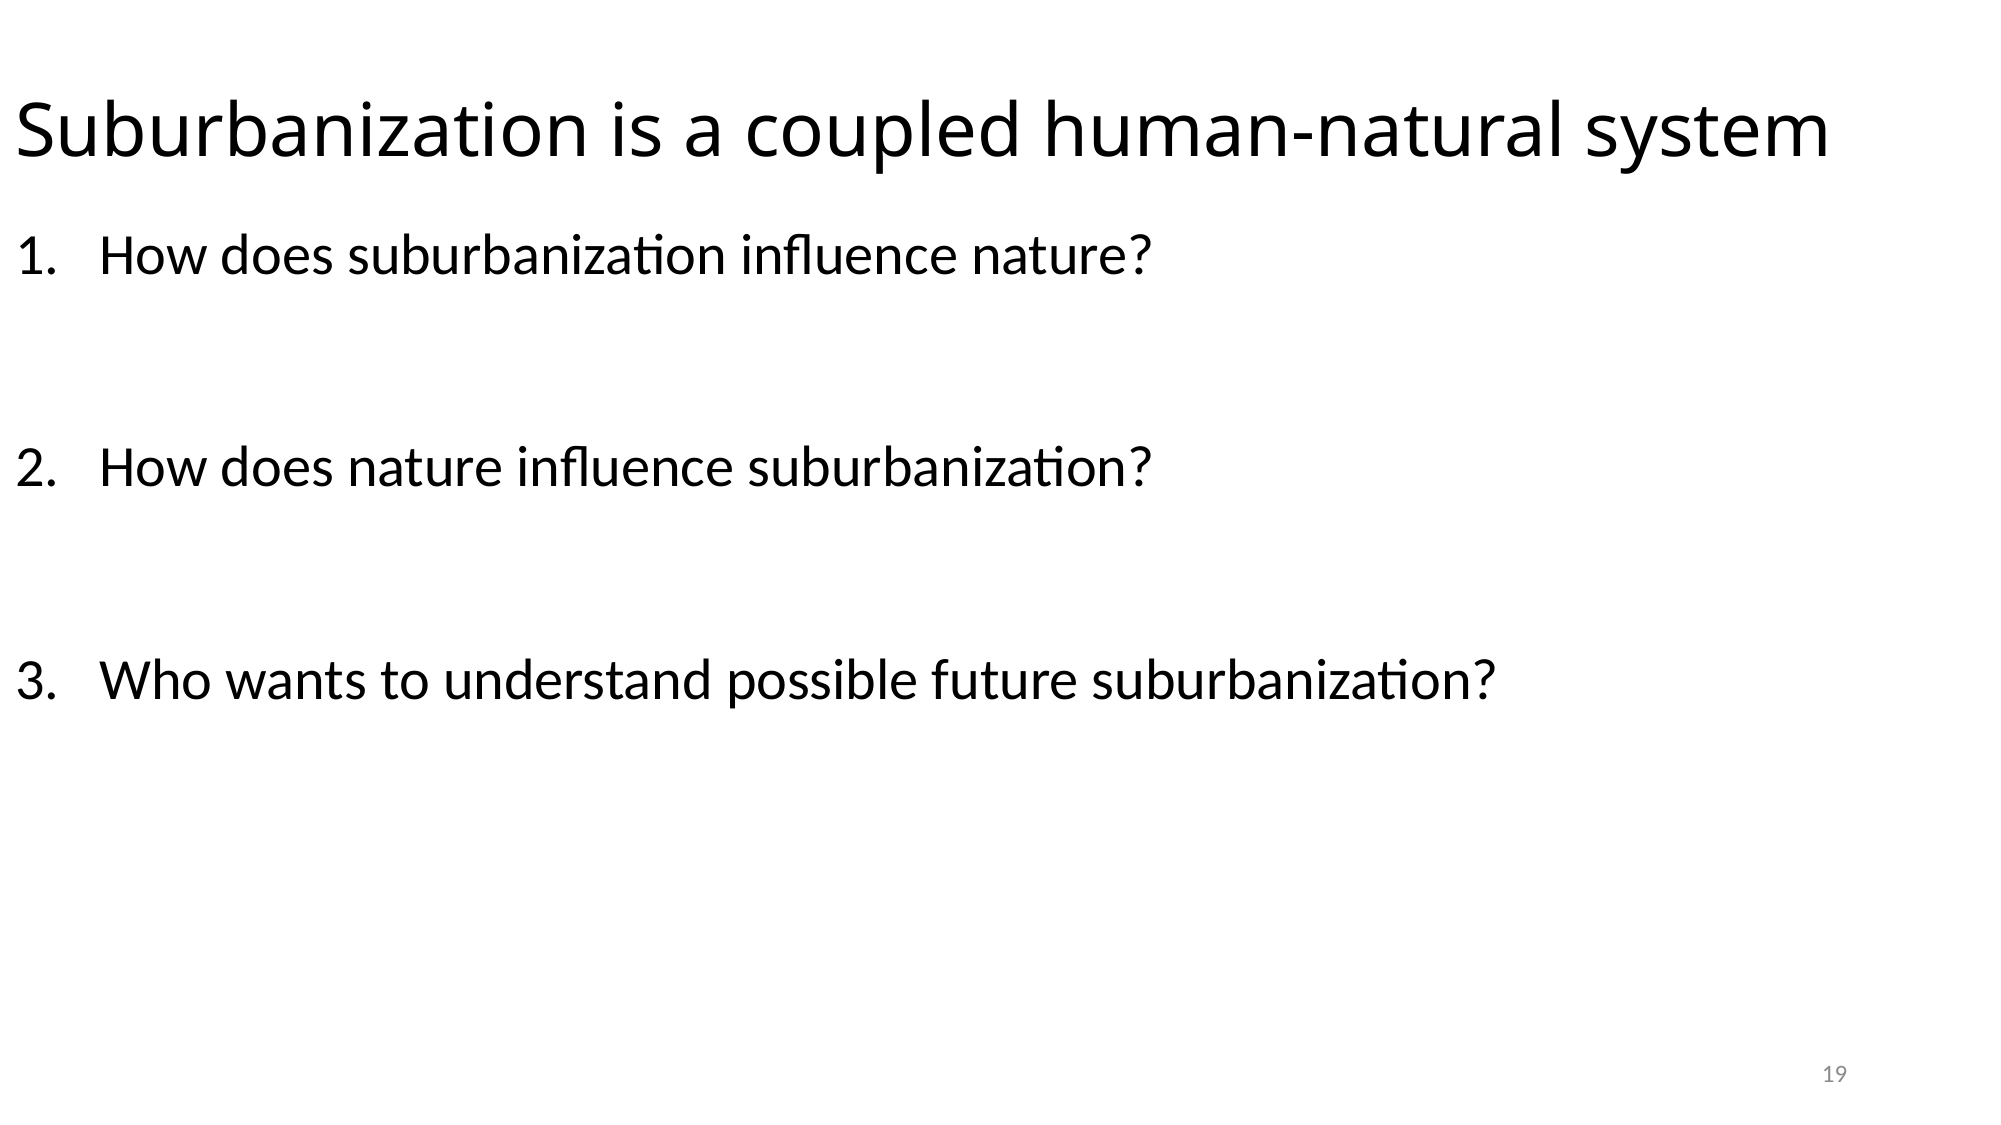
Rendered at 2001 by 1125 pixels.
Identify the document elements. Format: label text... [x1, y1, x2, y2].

list How does suburbanization influence nature? How does nature influence suburbanization? Who wants to understand possible future suburbanization? [0, 216, 2000, 1014]
slide_number 19 [1412, 1042, 1863, 1103]
title Suburbanization is a coupled human-natural system [0, 59, 2000, 206]
